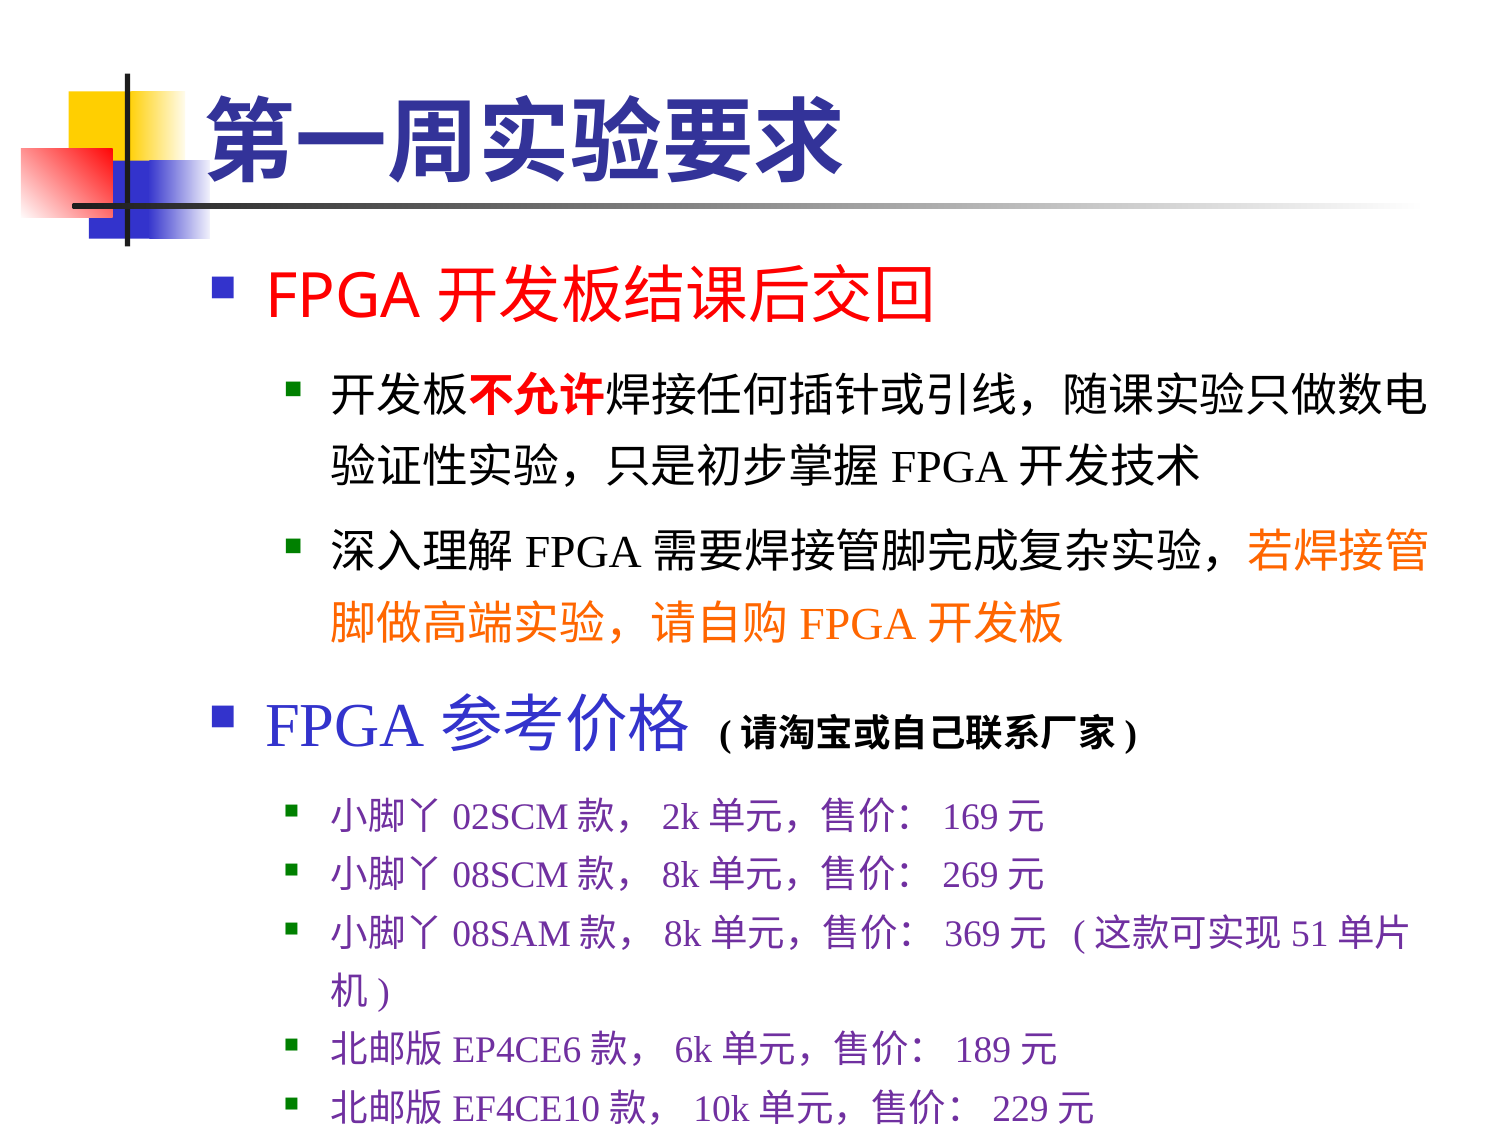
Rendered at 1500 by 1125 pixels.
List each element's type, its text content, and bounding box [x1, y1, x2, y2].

list FPGA开发板结课后交回 开发板不允许焊接任何插针或引线，随课实验只做数电验证性实验，只是初步掌握FPGA开发技术 深入理解FPGA需要焊接管脚完成复杂实验，若焊接管脚做高端实验，请自购FPGA开发板 FPGA参考价格 (请淘宝或自己联系厂家) 小脚丫02SCM款，2k单元，售价：169元 小脚丫08SCM款，8k单元，售价：269元 小脚丫08SAM款，8k单元，售价：369元 (这款可实现51单片机) 北邮版EP4CE6款，6k单元，售价：189元 北邮版EF4CE10款，10k单元，售价：229元 [193, 224, 1469, 1106]
title 第一周实验要求 [188, 12, 1468, 200]
